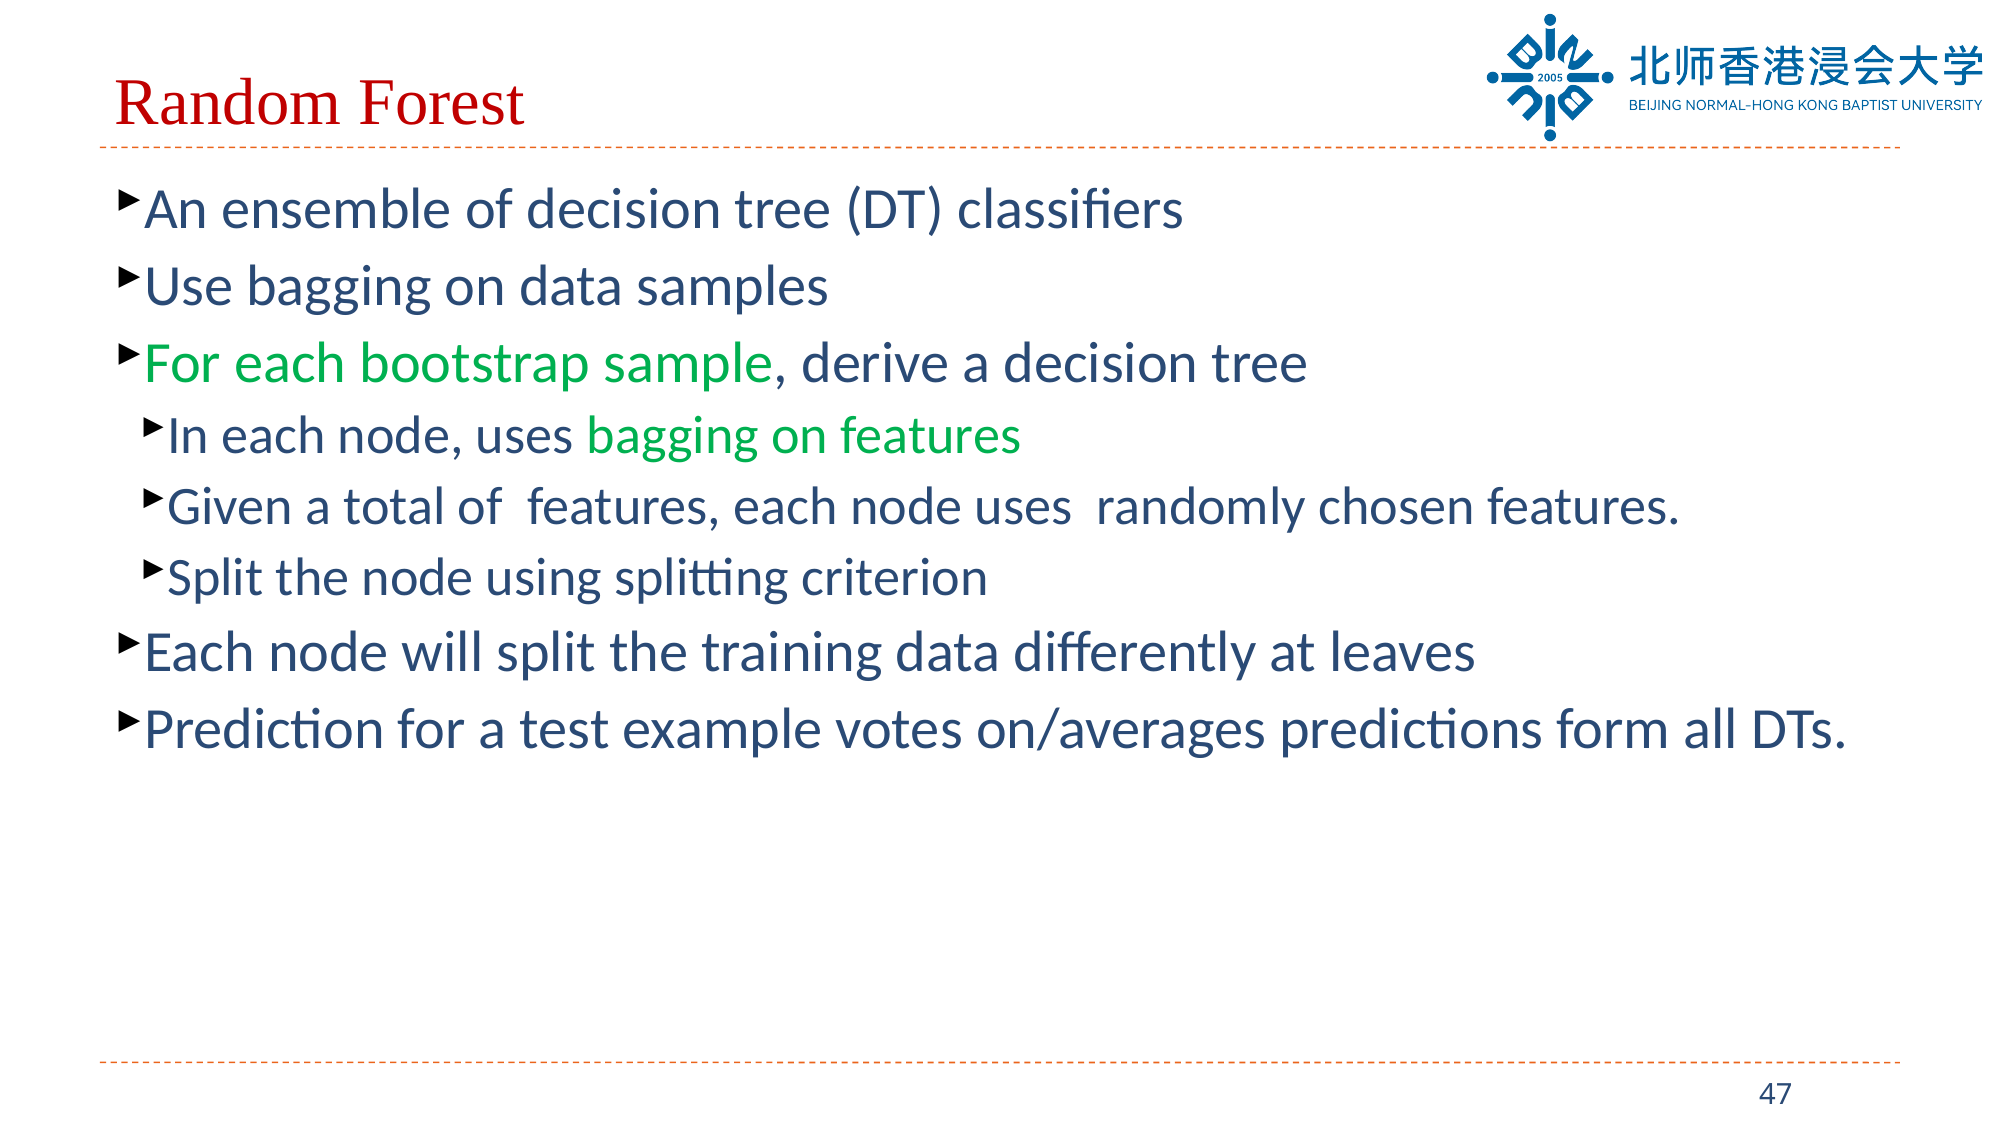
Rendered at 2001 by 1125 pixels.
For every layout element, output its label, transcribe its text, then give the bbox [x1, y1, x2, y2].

title Random Forest [99, 24, 1900, 146]
picture [1469, 0, 2000, 156]
